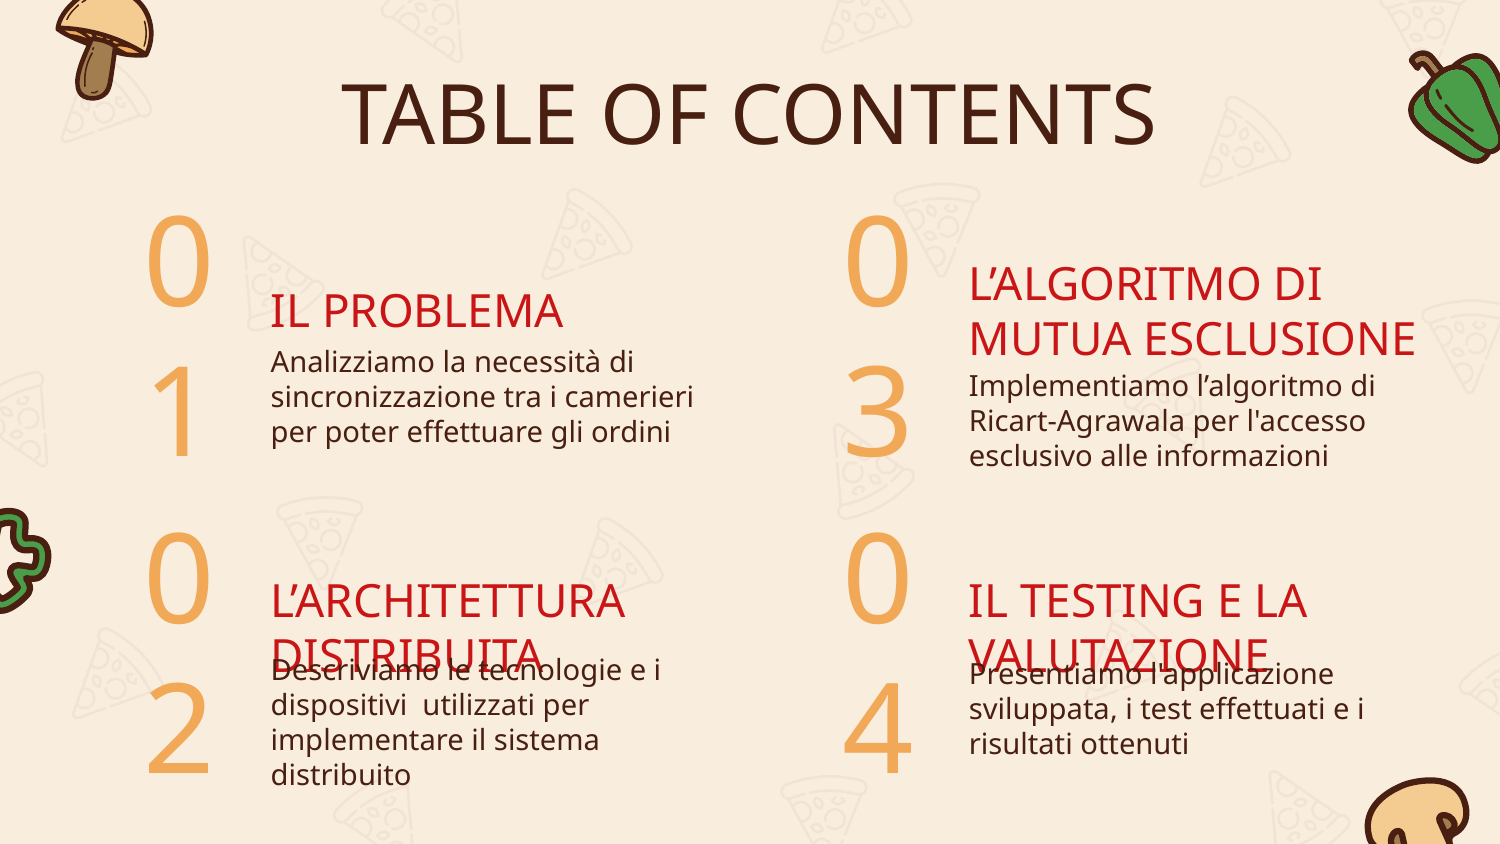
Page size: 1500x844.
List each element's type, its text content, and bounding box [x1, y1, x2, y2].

title 04 [816, 566, 940, 731]
subtitle IL TESTING E LA VALUTAZIONE [968, 591, 1477, 662]
title 02 [118, 566, 242, 731]
picture [0, 527, 33, 594]
title 01 [118, 249, 242, 414]
subtitle Presentiamo l'applicazione sviluppata, i test effettuati e i risultati ottenuti [968, 661, 1436, 756]
subtitle Implementiamo l’algoritmo di Ricart-Agrawala per l'accesso esclusivo alle informazioni [968, 372, 1451, 467]
subtitle L’ALGORITMO DI MUTUA ESCLUSIONE [968, 274, 1421, 345]
title TABLE OF CONTENTS [118, 64, 1382, 159]
subtitle Analizziamo la necessità di sincronizzazione tra i camerieri per poter effettuare gli ordini [270, 348, 745, 443]
subtitle L’ARCHITETTURA DISTRIBUITA [270, 591, 774, 662]
subtitle Descriviamo le tecnologie e i dispositivi utilizzati per implementare il sistema distribuito [270, 674, 745, 769]
picture [0, 0, 1500, 844]
title 03 [816, 249, 940, 414]
subtitle IL PROBLEMA [270, 274, 750, 345]
